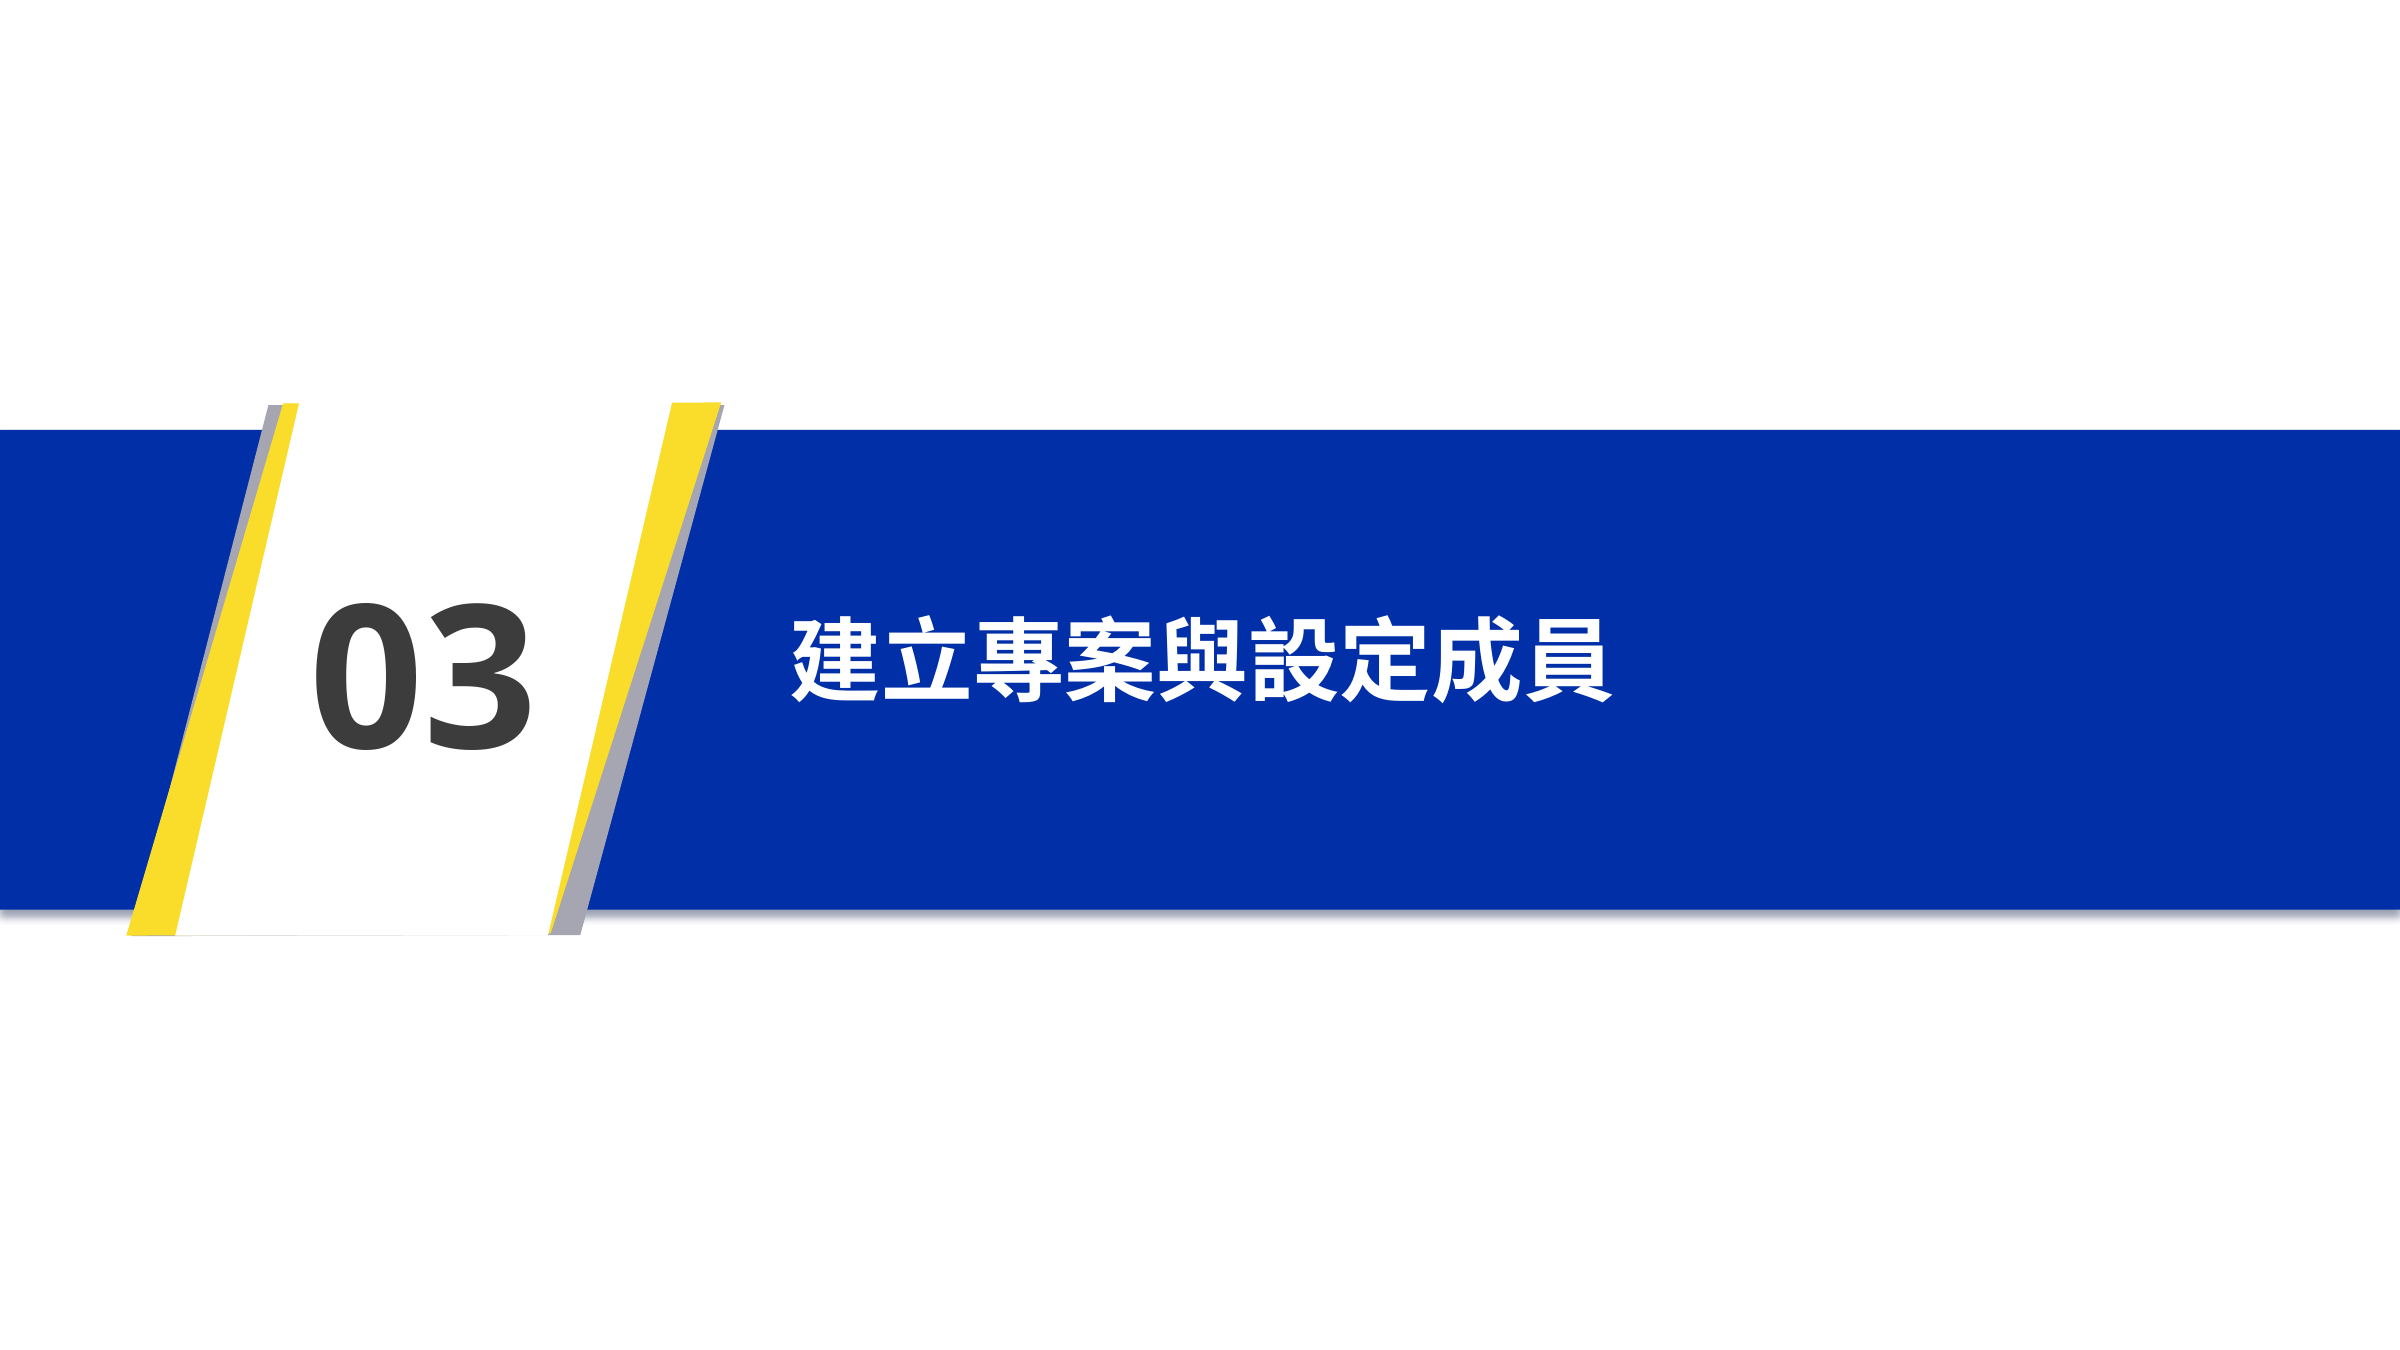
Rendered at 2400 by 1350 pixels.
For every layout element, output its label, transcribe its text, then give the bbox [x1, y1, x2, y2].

title 建立專案與設定成員 [774, 592, 2268, 722]
text_box 03 [175, 401, 673, 936]
